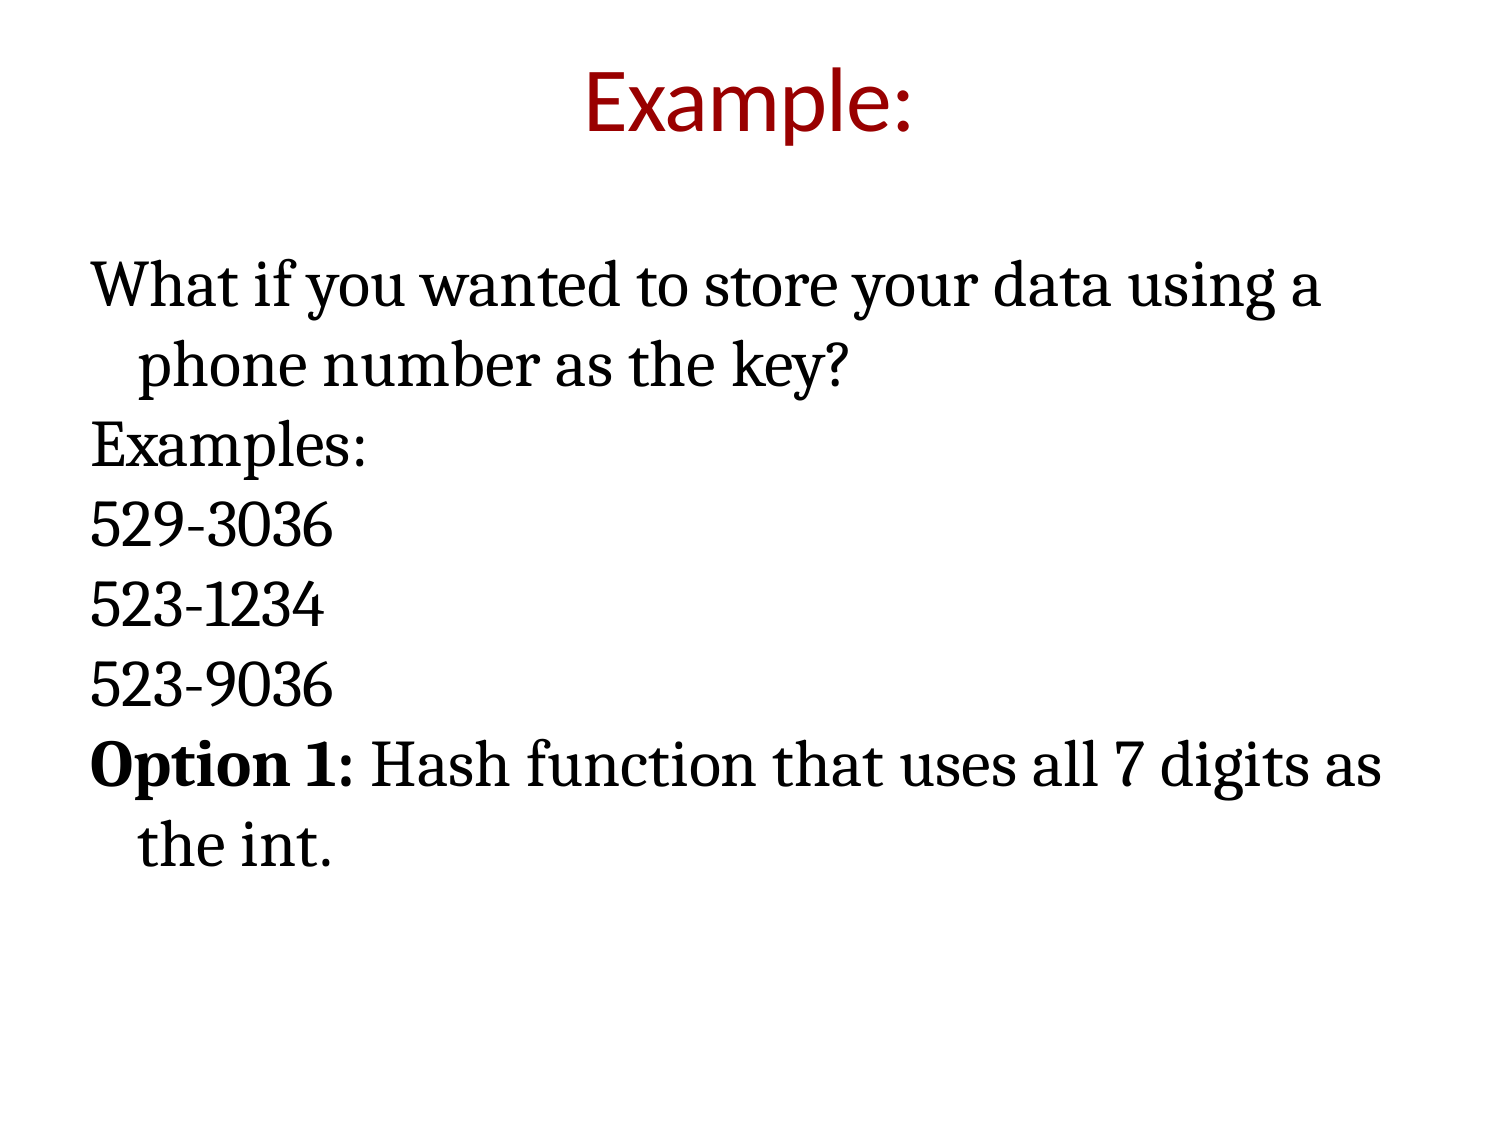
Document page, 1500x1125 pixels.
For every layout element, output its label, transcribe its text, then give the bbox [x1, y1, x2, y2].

list What if you wanted to store your data using a phone number as the key? Examples: 529-3036 523-1234 523-9036 Option 1: Hash function that uses all 7 digits as the int. [75, 224, 1425, 1005]
title Example: [75, 24, 1425, 213]
